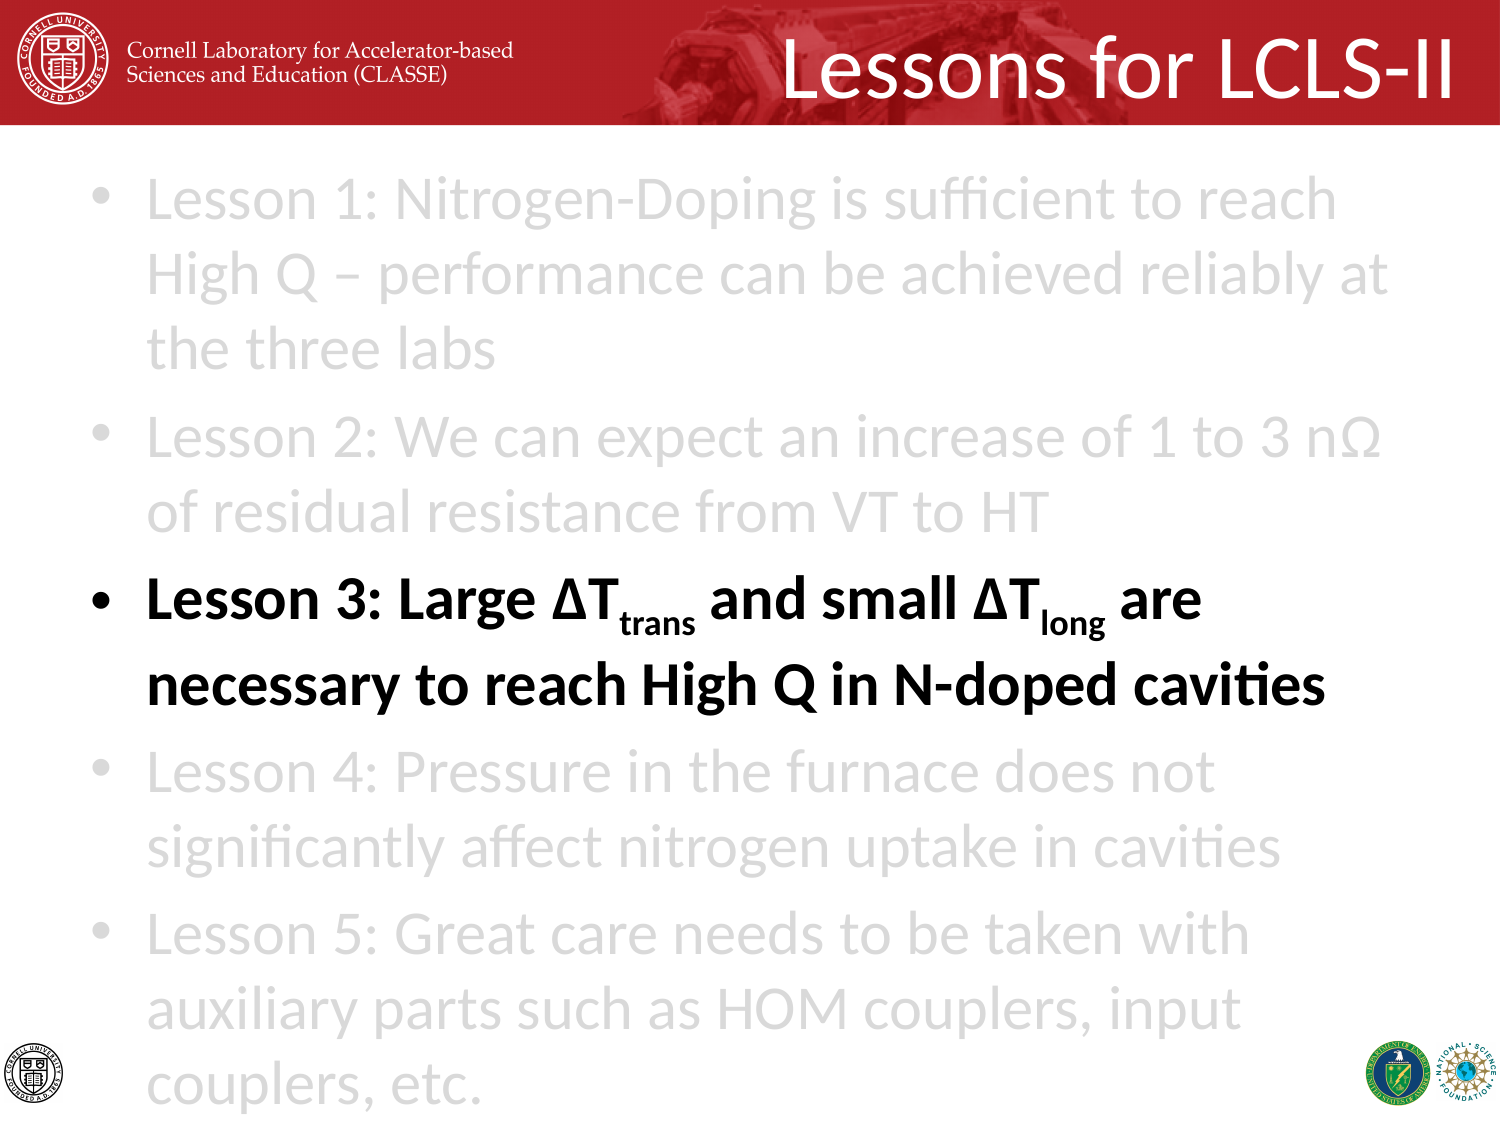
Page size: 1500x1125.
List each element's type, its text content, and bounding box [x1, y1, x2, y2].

picture [1494, 0, 1500, 144]
picture [1365, 1040, 1431, 1106]
list Lesson 1: Nitrogen-Doping is sufficient to reach High Q – performance can be achieved reliably at the three labs Lesson 2: We can expect an increase of 1 to 3 nΩ of residual resistance from VT to HT Lesson 3: Large ΔTtrans and small ΔTlong are necessary to reach High Q in N-doped cavities Lesson 4: Pressure in the furnace does not significantly affect nitrogen uptake in cavities Lesson 5: Great care needs to be taken with auxiliary parts such as HOM couplers, input couplers, etc. [75, 149, 1425, 1005]
picture [1436, 1042, 1496, 1101]
picture [4, 1043, 63, 1103]
title Lessons for LCLS-II [268, 0, 1494, 188]
picture [0, 0, 268, 144]
